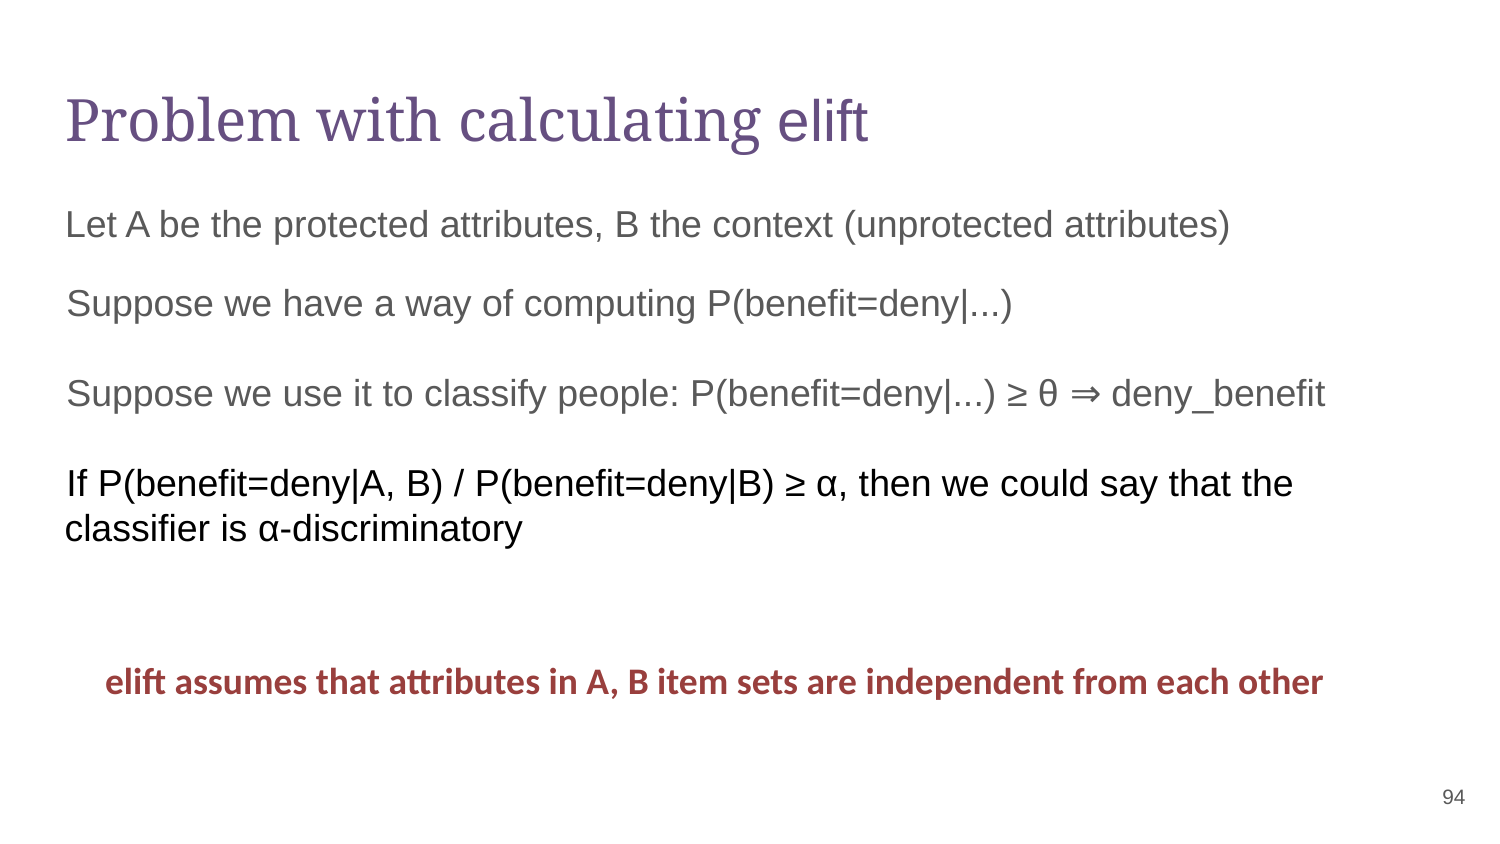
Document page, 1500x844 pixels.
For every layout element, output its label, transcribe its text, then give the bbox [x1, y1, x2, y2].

slide_number ‹#› [1426, 783, 1468, 806]
text_box Let A be the protected attributes, B the context (unprotected attributes) [63, 199, 1238, 242]
text_box elift assumes that attributes in A, B item sets are independent from each other [95, 649, 1354, 711]
text_box Suppose we have a way of computing P(benefit=deny|...) Suppose we use it to classify people: P(benefit=deny|...) ≥ θ ⇒ deny_benefit If P(benefit=deny|A, B) / P(benefit=deny|B) ≥ α, then we could say that the classifier is α-discriminatory [64, 278, 1337, 549]
title Problem with calculating elift [63, 82, 1437, 163]
